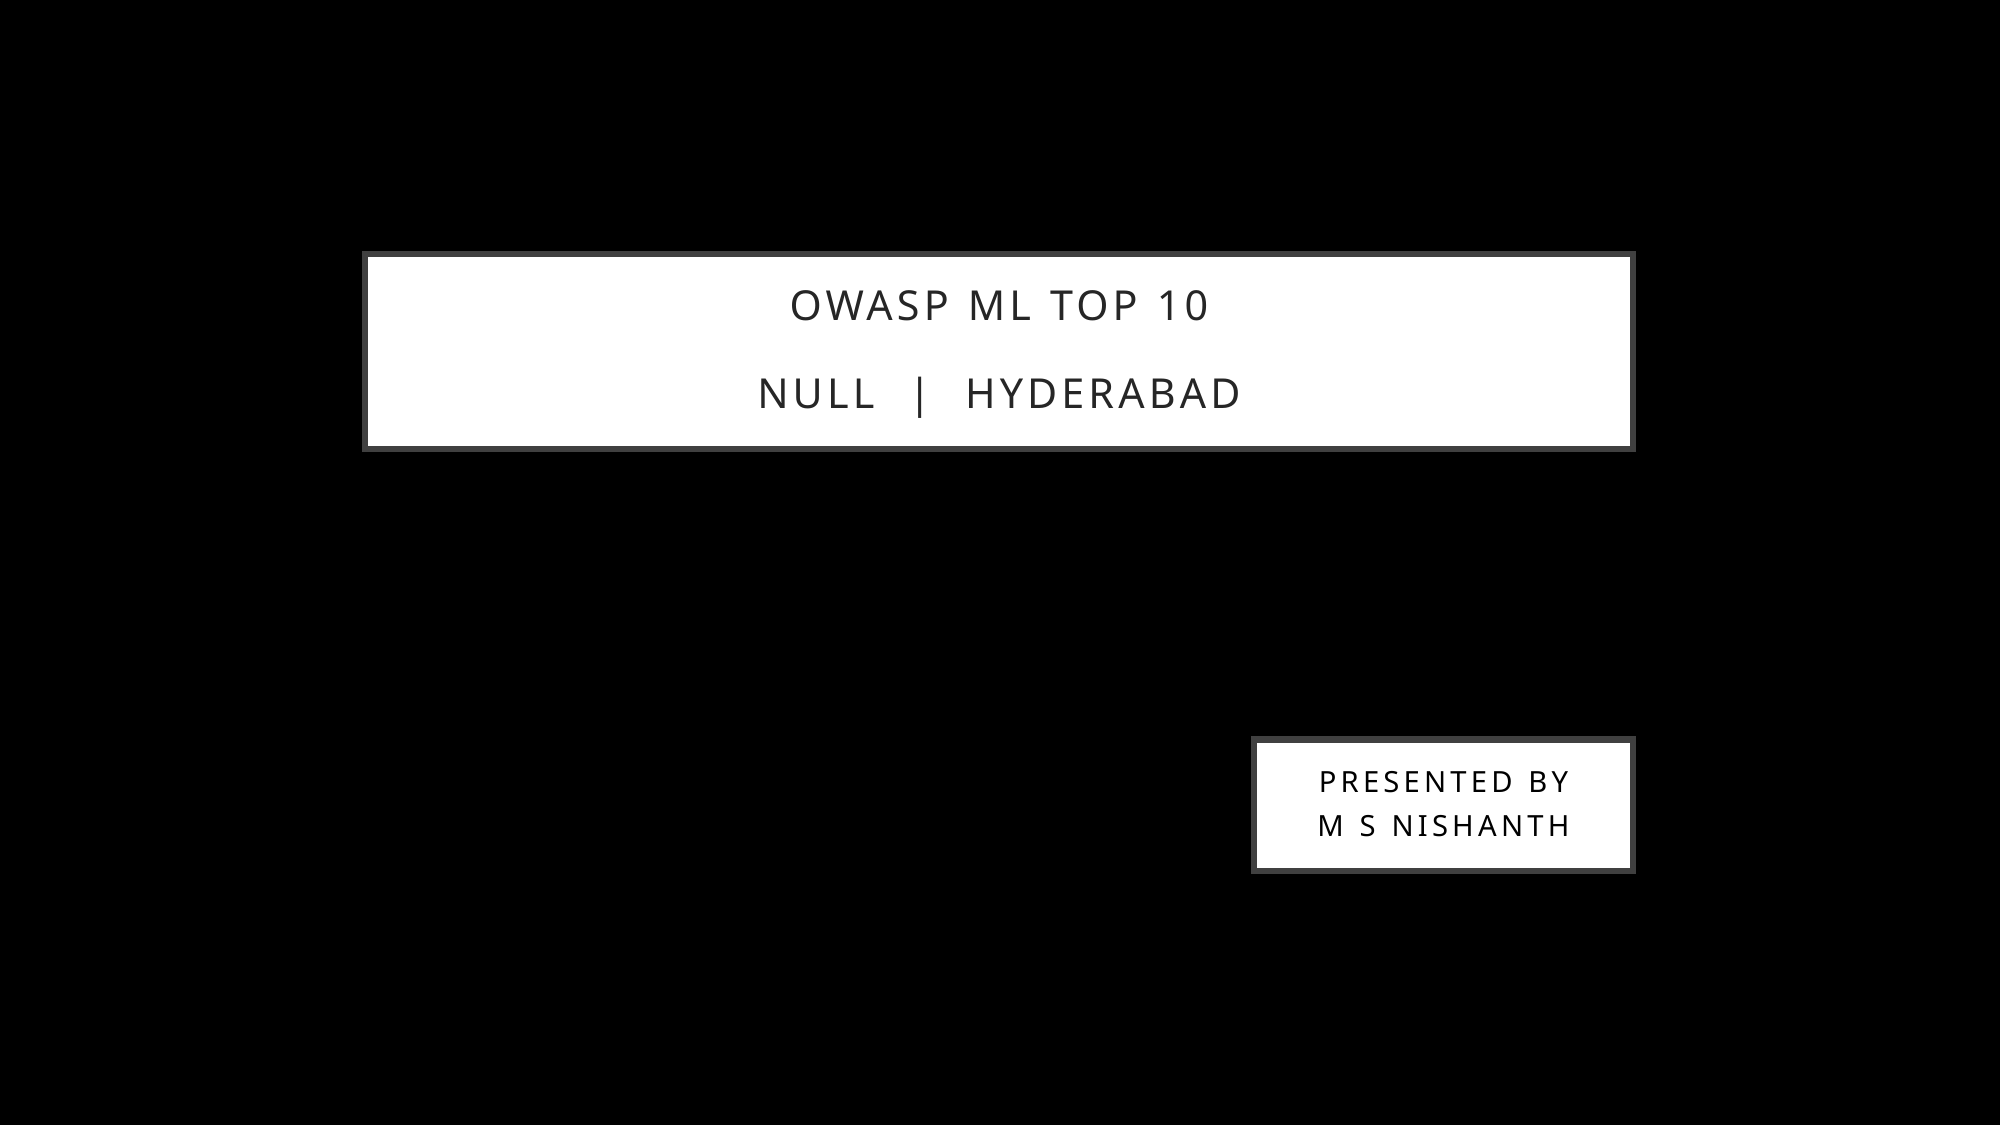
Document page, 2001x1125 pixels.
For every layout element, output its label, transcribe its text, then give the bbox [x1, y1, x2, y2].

text_box OWASP ML Top 10 Null | Hyderabad [365, 253, 1633, 449]
text_box Presented by M S Nishanth [1254, 739, 1633, 872]
